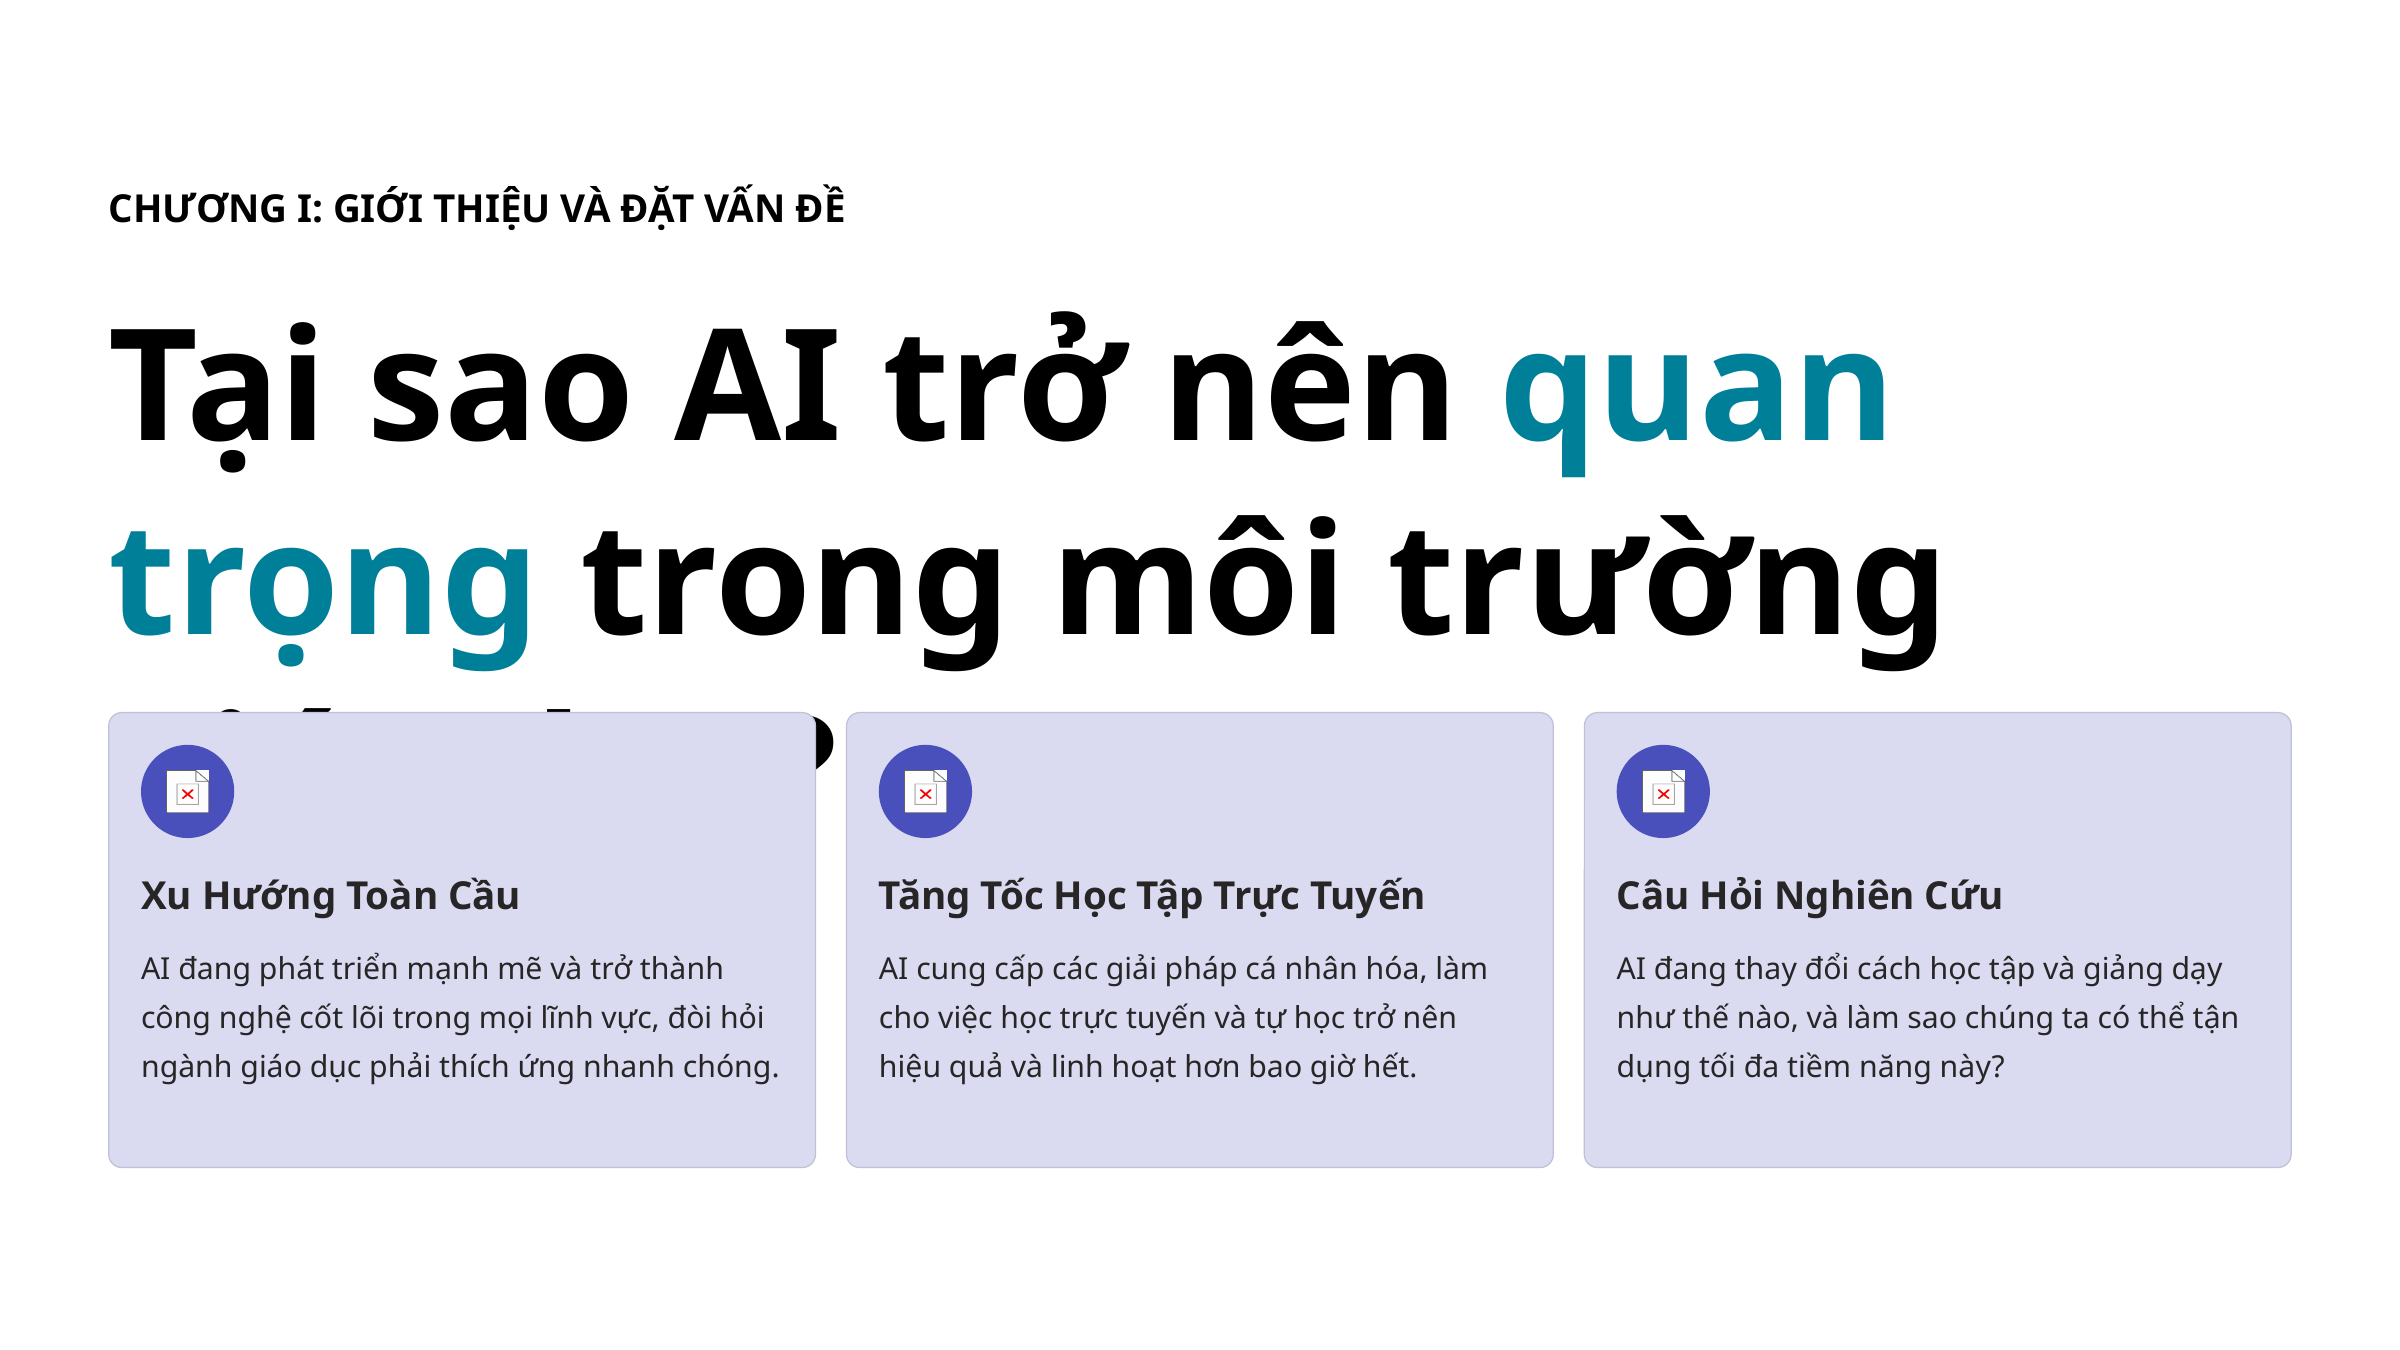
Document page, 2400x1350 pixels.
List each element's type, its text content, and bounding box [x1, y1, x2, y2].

text_box [846, 712, 1554, 1168]
text_box [1584, 712, 2292, 1168]
text_box [1616, 744, 1710, 839]
text_box [108, 712, 816, 1168]
text_box Tại sao AI trở nên quan trọng trong môi trường giáo dục? [108, 277, 2292, 666]
text_box Tăng Tốc Học Tập Trực Tuyến [878, 869, 1440, 918]
text_box CHƯƠNG I: GIỚI THIỆU VÀ ĐẶT VẤN ĐỀ [108, 182, 845, 231]
text_box AI đang thay đổi cách học tập và giảng dạy như thế nào, và làm sao chúng ta có thể tận dụng tối đa tiềm năng này? [1616, 936, 2259, 1086]
text_box Xu Hướng Toàn Cầu [141, 869, 530, 918]
text_box [141, 744, 235, 839]
text_box [878, 744, 973, 839]
picture [1642, 770, 1685, 813]
text_box AI đang phát triển mạnh mẽ và trở thành công nghệ cốt lõi trong mọi lĩnh vực, đòi hỏi ngành giáo dục phải thích ứng nhanh chóng. [141, 936, 784, 1136]
text_box Câu Hỏi Nghiên Cứu [1616, 869, 2006, 918]
picture [166, 770, 209, 813]
text_box AI cung cấp các giải pháp cá nhân hóa, làm cho việc học trực tuyến và tự học trở nên hiệu quả và linh hoạt hơn bao giờ hết. [878, 936, 1521, 1086]
picture [904, 770, 947, 813]
